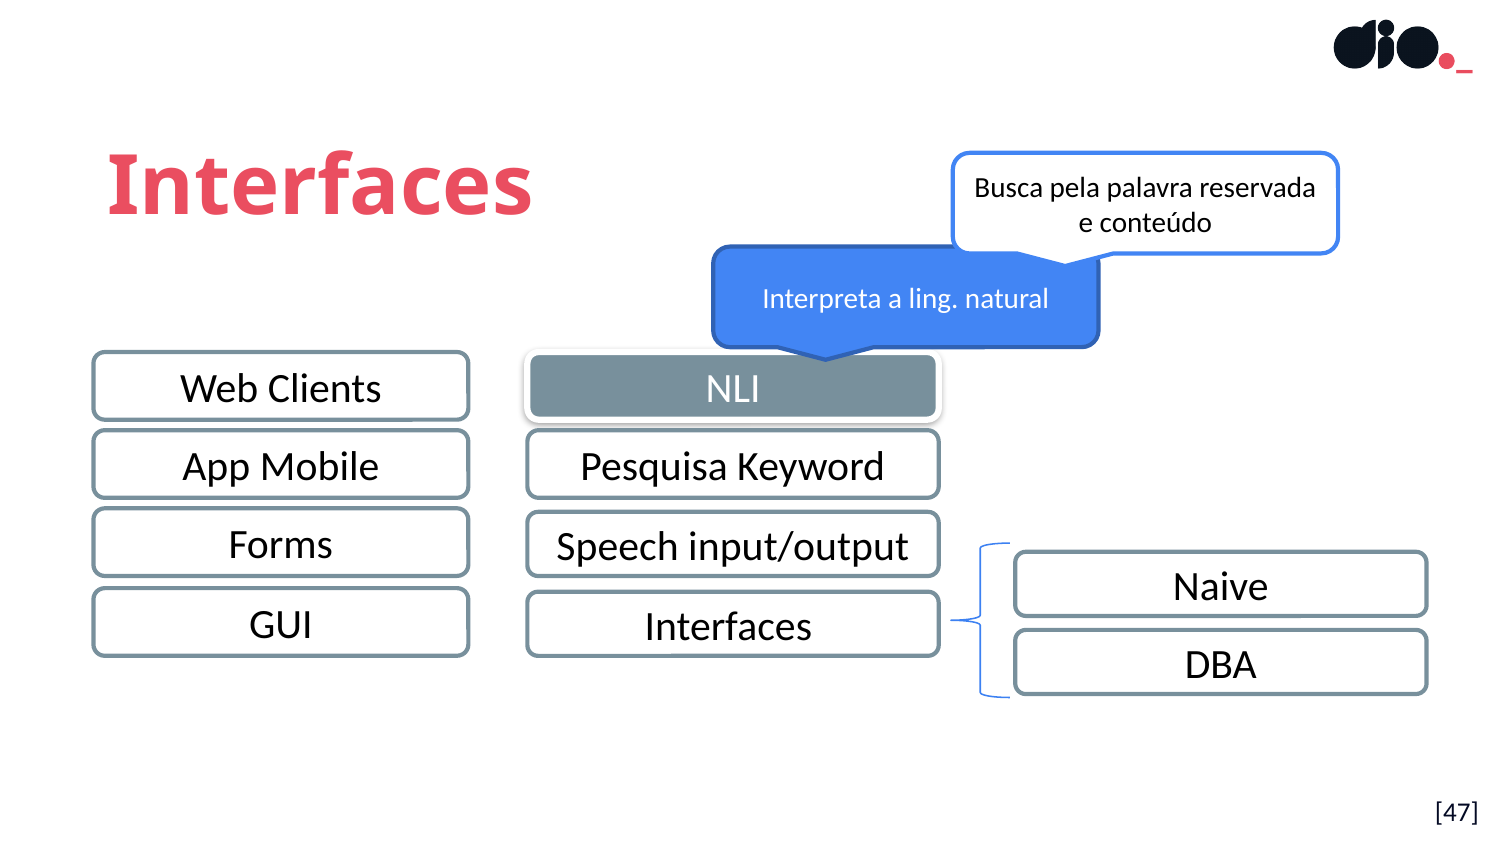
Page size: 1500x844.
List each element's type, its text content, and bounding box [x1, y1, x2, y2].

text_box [93, 351, 1427, 698]
text_box Busca pela palavra reservada e conteúdo [950, 150, 1341, 269]
text_box Interpreta a ling. natural [711, 244, 1101, 350]
picture [1333, 19, 1473, 74]
slide_number [<número>] [1403, 779, 1494, 844]
text_box Interfaces [92, 104, 1408, 243]
